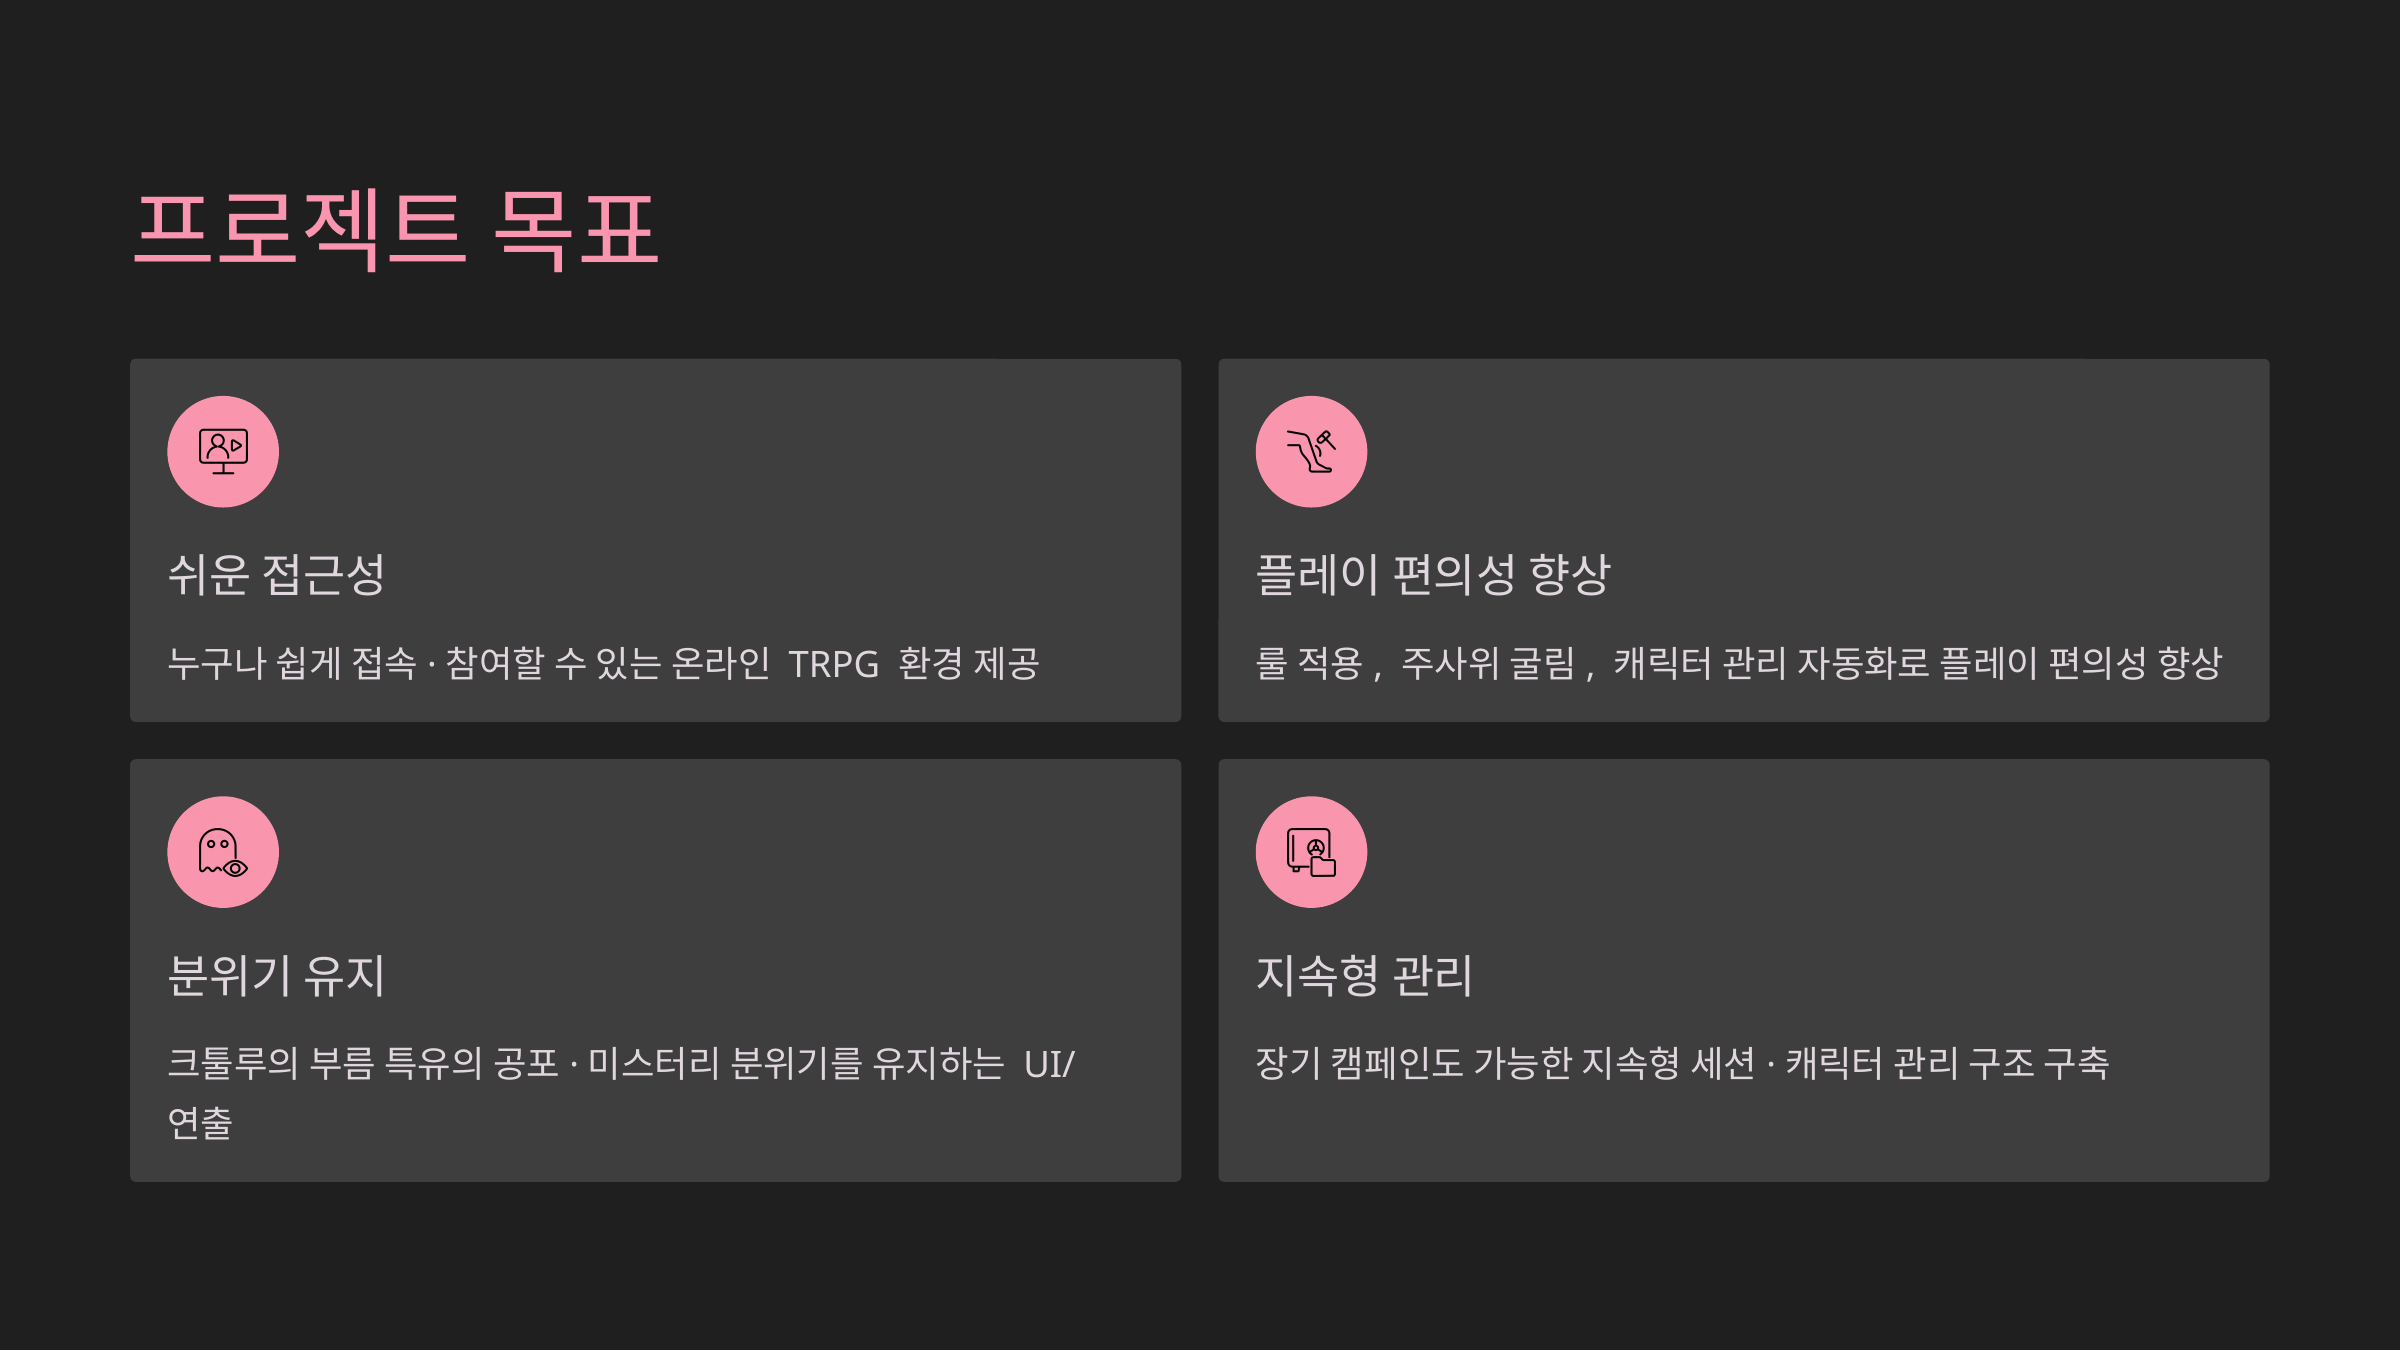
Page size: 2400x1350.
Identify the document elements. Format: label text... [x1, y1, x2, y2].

text_box [167, 395, 279, 508]
text_box 플레이 편의성 향상 [1255, 544, 1721, 603]
text_box [1255, 395, 1368, 508]
text_box [1255, 796, 1368, 908]
text_box [1218, 759, 2270, 1182]
text_box 쉬운 접근성 [167, 544, 633, 603]
text_box [130, 759, 1182, 1182]
text_box 룰 적용, 주사위 굴림, 캐릭터 관리 자동화로 플레이 편의성 향상 [1255, 625, 2233, 685]
picture [198, 826, 249, 878]
text_box [167, 796, 279, 908]
text_box 분위기 유지 [167, 945, 633, 1004]
picture [1286, 826, 1337, 878]
picture [1286, 426, 1337, 477]
text_box 크툴루의 부름 특유의 공포·미스터리 분위기를 유지하는 UI/연출 [167, 1025, 1145, 1145]
text_box 프로젝트 목표 [130, 168, 1061, 285]
text_box 누구나 쉽게 접속·참여할 수 있는 온라인 TRPG 환경 제공 [167, 625, 1145, 685]
text_box 장기 캠페인도 가능한 지속형 세션·캐릭터 관리 구조 구축 [1255, 1025, 2233, 1086]
picture [198, 426, 249, 477]
text_box [130, 358, 1182, 723]
text_box [1218, 358, 2270, 723]
text_box 지속형 관리 [1255, 945, 1721, 1004]
